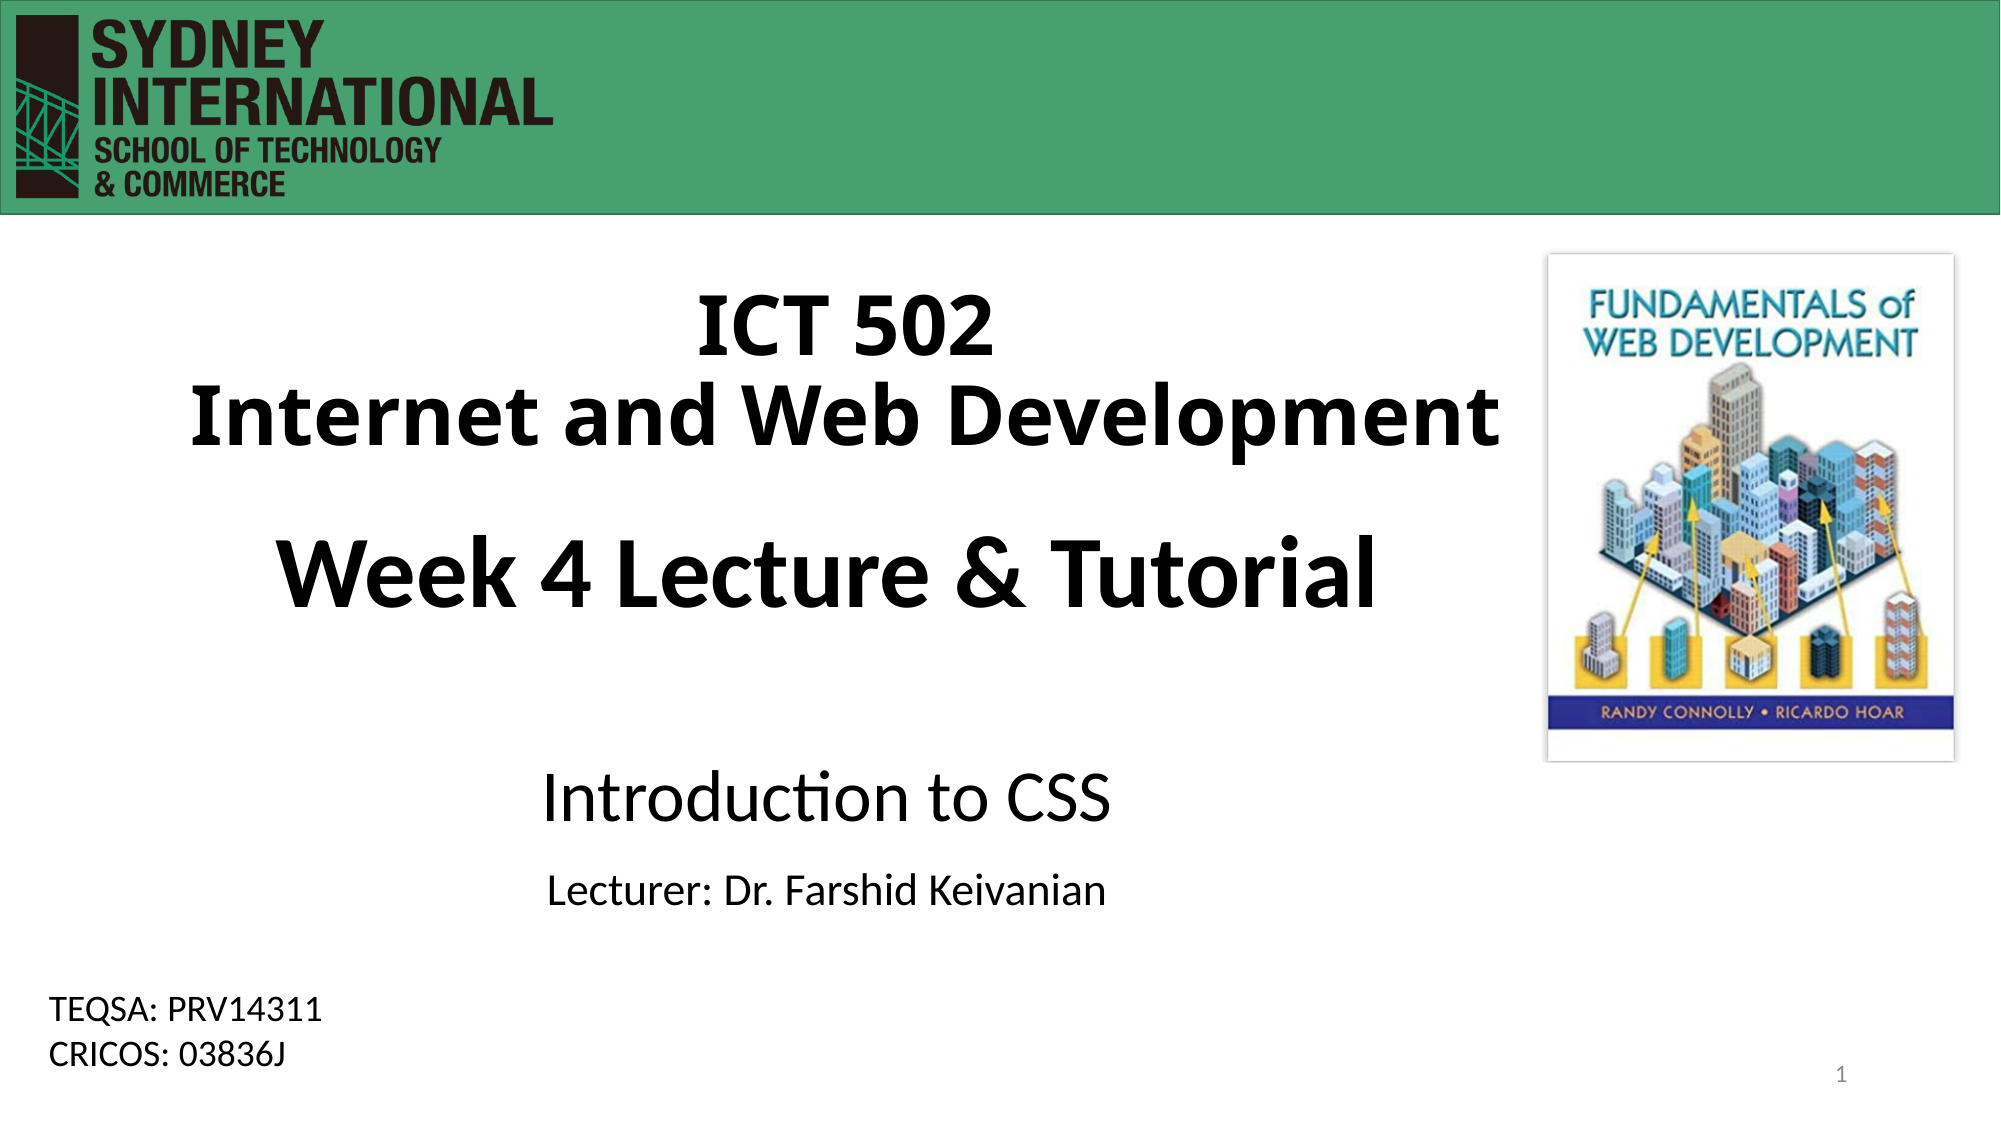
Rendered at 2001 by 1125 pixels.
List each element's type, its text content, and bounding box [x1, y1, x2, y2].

text_box Lecturer: Dr. Farshid Keivanian [458, 851, 1196, 922]
picture [16, 15, 554, 201]
text_box TEQSA: PRV14311 CRICOS: 03836J [34, 977, 415, 1082]
slide_number 1 [1412, 1042, 1863, 1103]
title ICT 502 Internet and Web Development [96, 249, 1542, 471]
subtitle Week 4 Lecture & Tutorial Introduction to CSS [77, 471, 1578, 852]
picture [1542, 248, 1962, 763]
